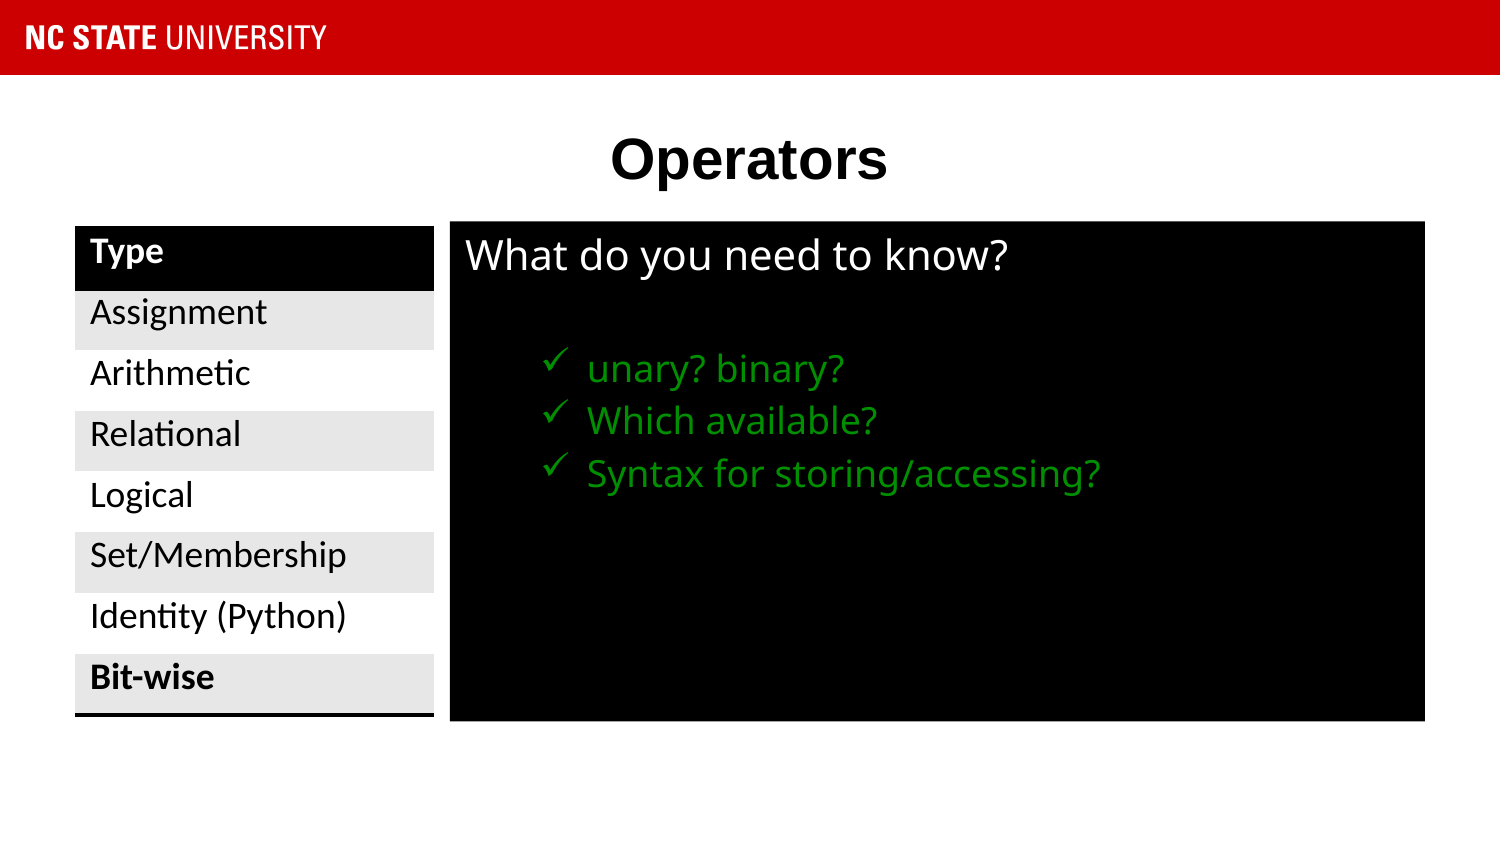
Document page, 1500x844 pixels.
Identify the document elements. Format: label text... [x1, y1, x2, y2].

title Operators [75, 90, 1425, 222]
table_cell Relational [75, 411, 434, 471]
table_cell Bit-wise [75, 654, 434, 713]
picture [0, 0, 1500, 75]
table_cell Assignment [75, 291, 434, 350]
table_cell Set/Membership [75, 532, 434, 593]
table_cell Logical [75, 471, 434, 532]
text_box What do you need to know? unary? binary? Which available? Syntax for storing/accessing? [449, 221, 1425, 722]
table_cell Identity (Python) [75, 593, 434, 654]
table_header Type [75, 230, 434, 287]
table_cell Arithmetic [75, 350, 434, 411]
